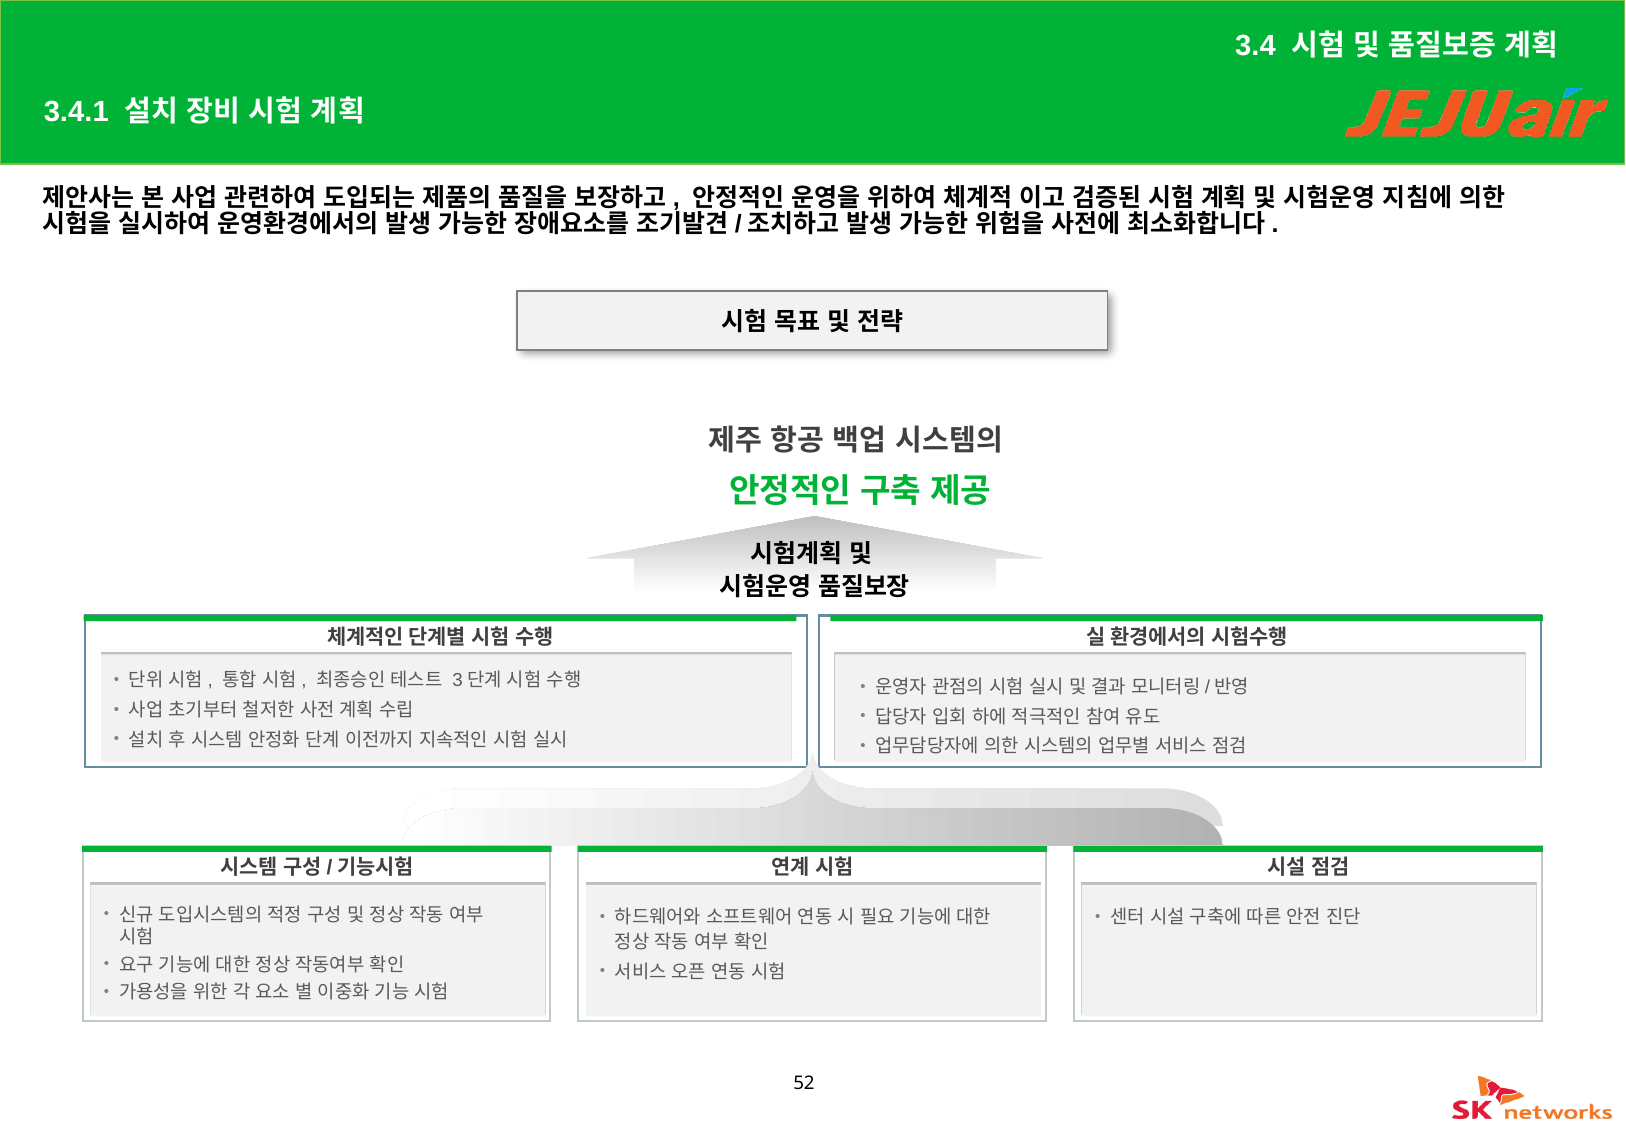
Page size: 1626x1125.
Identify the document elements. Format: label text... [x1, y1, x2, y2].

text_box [82, 399, 1543, 1022]
text_box 제안사는 본 사업 관련하여 도입되는 제품의 품질을 보장하고, 안정적인 운영을 위하여 체계적 이고 검증된 시험 계획 및 시험운영 지침에 의한 시험을 실시하여 운영환경에서의 발생 가능한 장애요소를 조기발견/조치하고 발생 가능한 위험을 사전에 최소화합니다. [28, 177, 1574, 355]
slide_number 52 [778, 1063, 847, 1105]
picture [1344, 88, 1608, 137]
list 3.4 시험 및 품질보증 계획 [862, 16, 1582, 76]
picture [1452, 1076, 1612, 1119]
title 3.4.1 설치 장비 시험 계획 [28, 88, 989, 136]
text_box 시험 목표 및 전략 [516, 290, 1109, 351]
